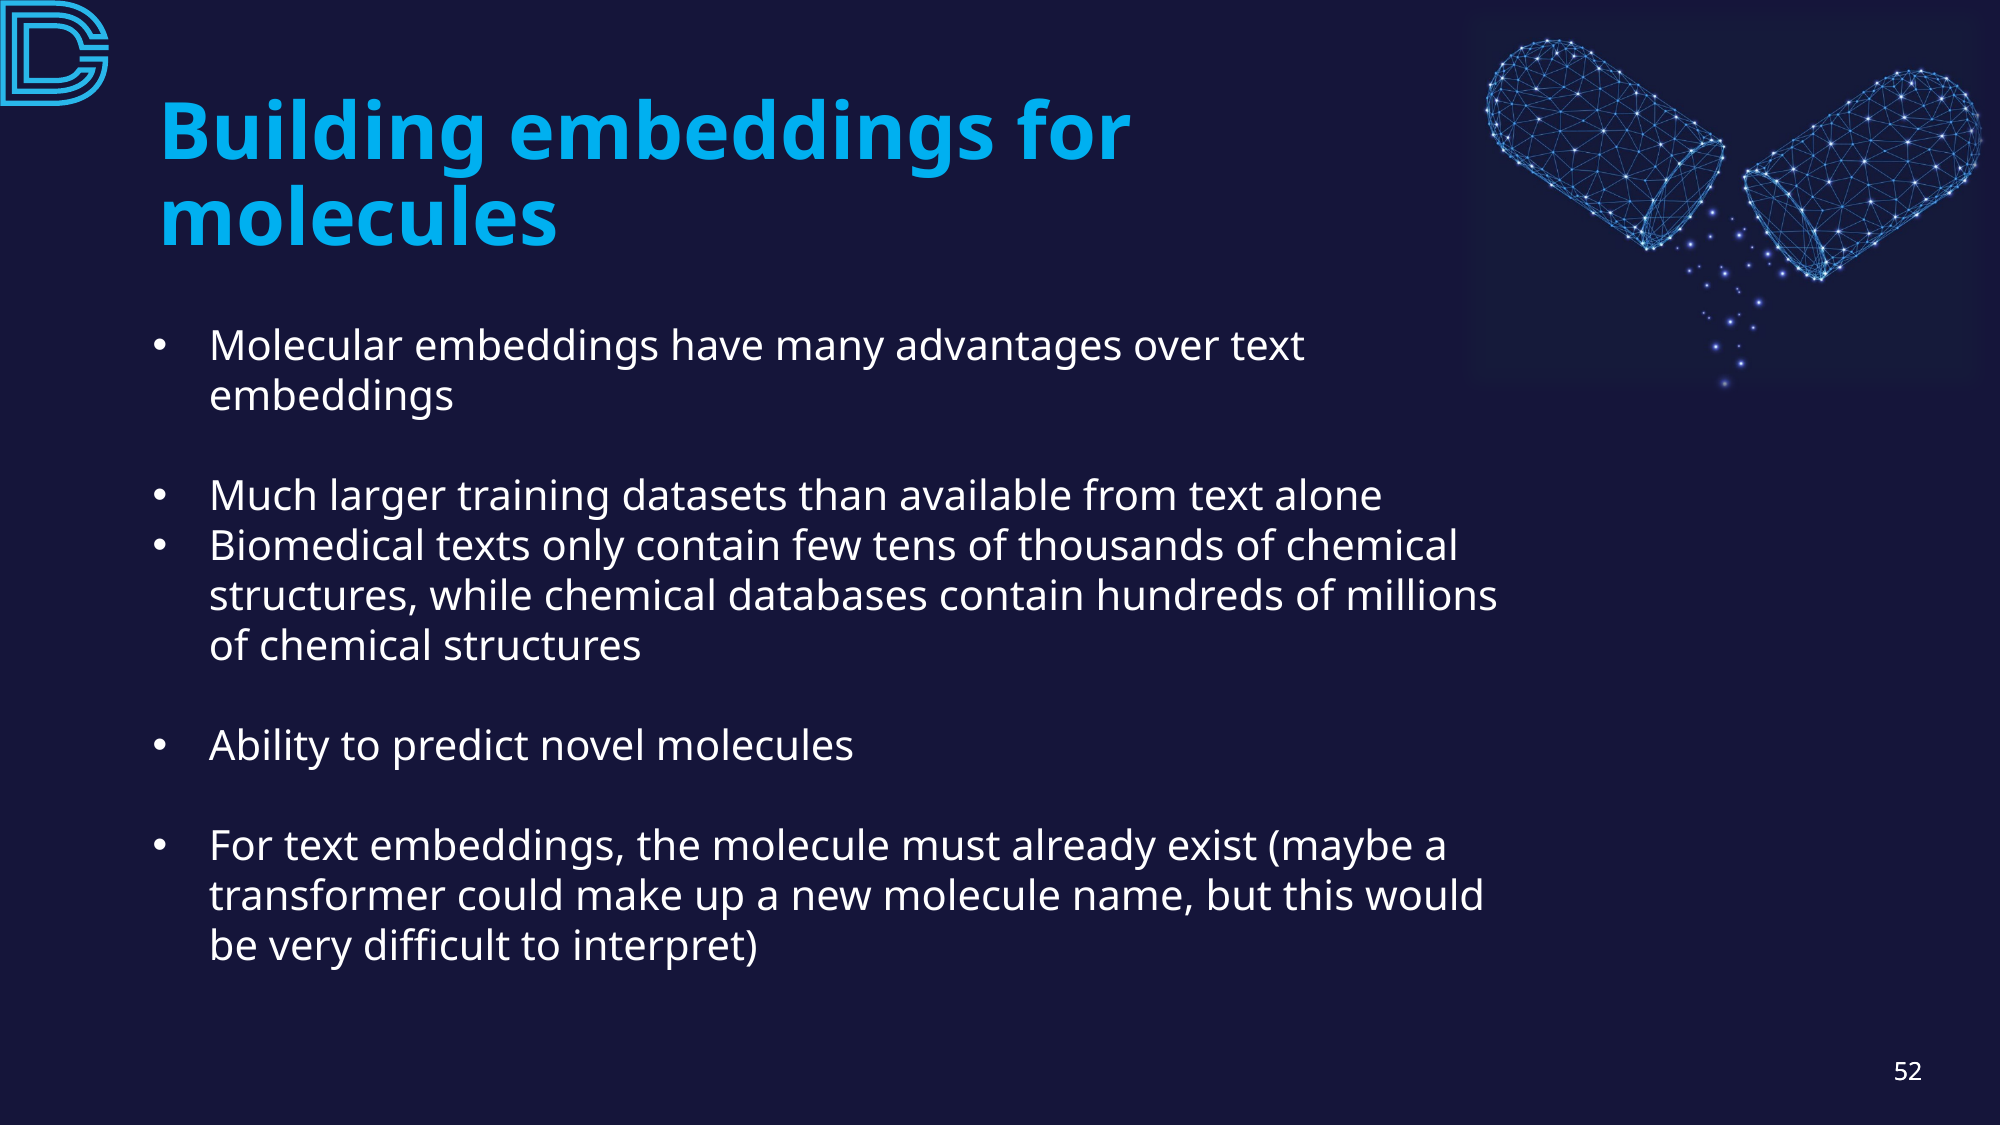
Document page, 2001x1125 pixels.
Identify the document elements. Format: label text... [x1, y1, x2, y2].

title Building embeddings for molecules [158, 91, 1398, 178]
text_box Molecular embeddings have many advantages over text embeddings Much larger training datasets than available from text alone Biomedical texts only contain few tens of thousands of chemical structures, while chemical databases contain hundreds of millions of chemical structures Ability to predict novel molecules For text embeddings, the molecule must already exist (maybe a transformer could make up a new molecule name, but this would be very difficult to interpret) [137, 311, 1527, 1027]
picture [1451, 0, 1996, 402]
slide_number 52 [1472, 1057, 1923, 1088]
